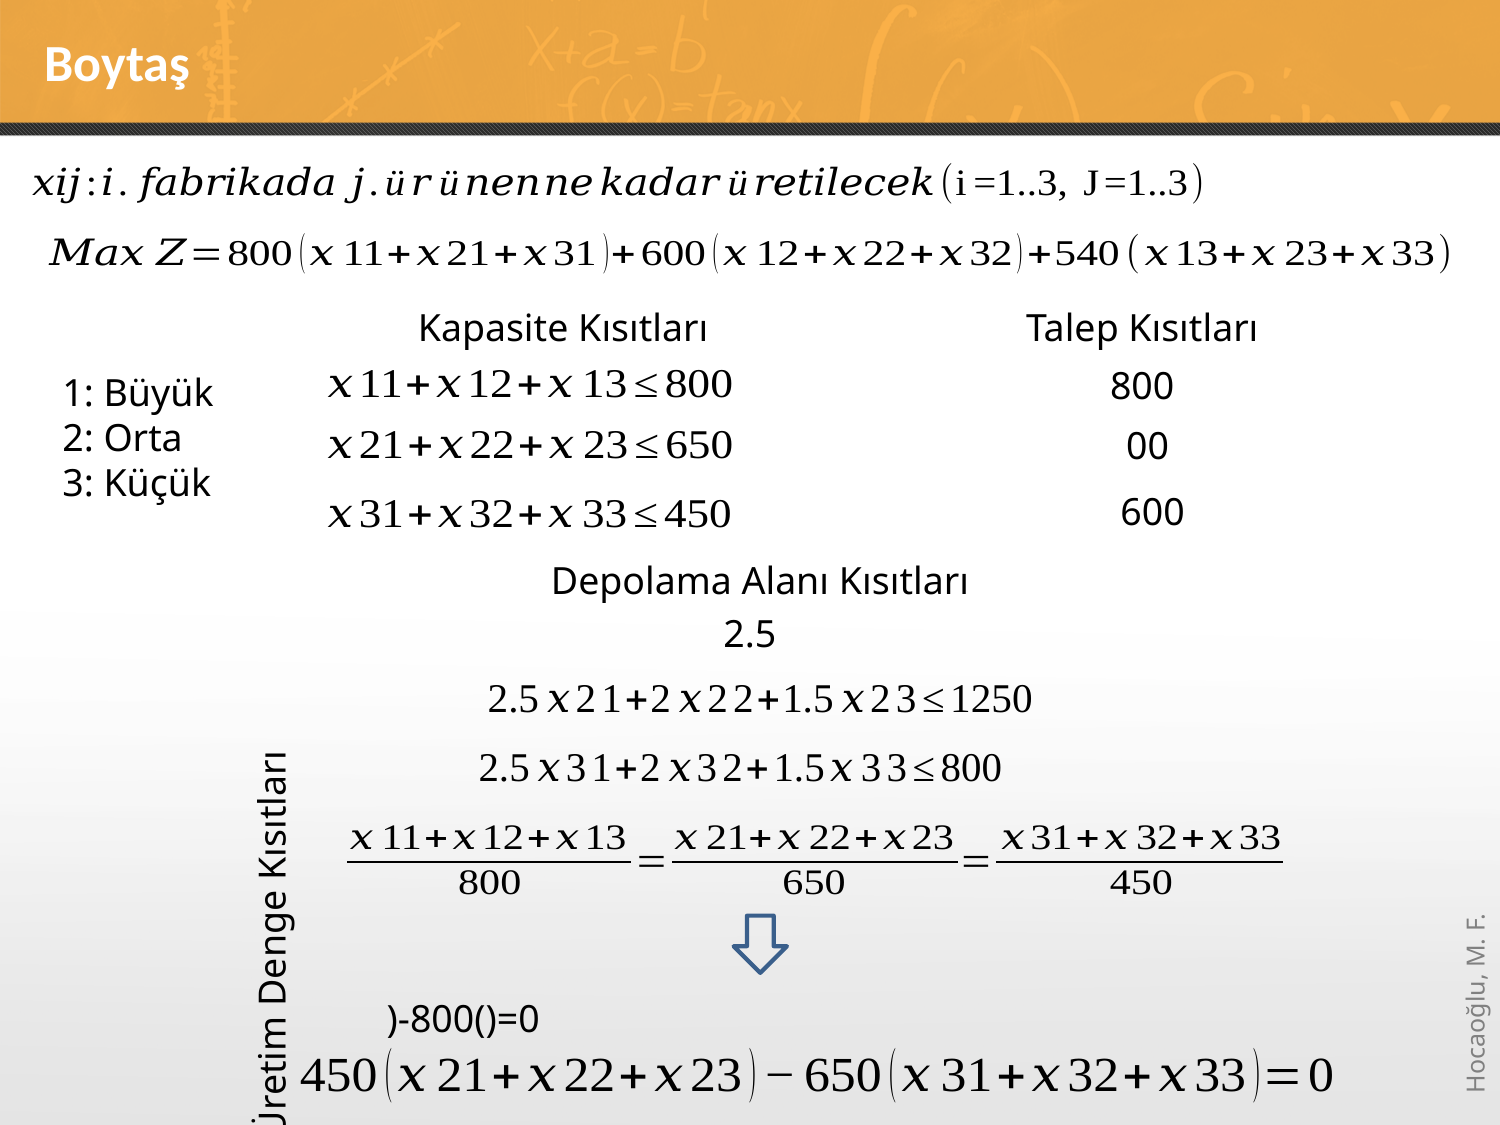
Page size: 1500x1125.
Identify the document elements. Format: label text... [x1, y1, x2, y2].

text_box Depolama Alanı Kısıtları [536, 549, 985, 610]
text_box Talep Kısıtları [1011, 296, 1274, 357]
title Boytaş [29, 0, 1287, 126]
text_box Kapasite Kısıtları [403, 296, 724, 357]
text_box [731, 913, 789, 975]
text_box 1: Büyük 2: Orta 3: Küçük [47, 361, 229, 512]
picture [0, 0, 1500, 1125]
text_box Üretim Denge Kısıtları [240, 735, 301, 1125]
picture [303, 1065, 315, 1081]
